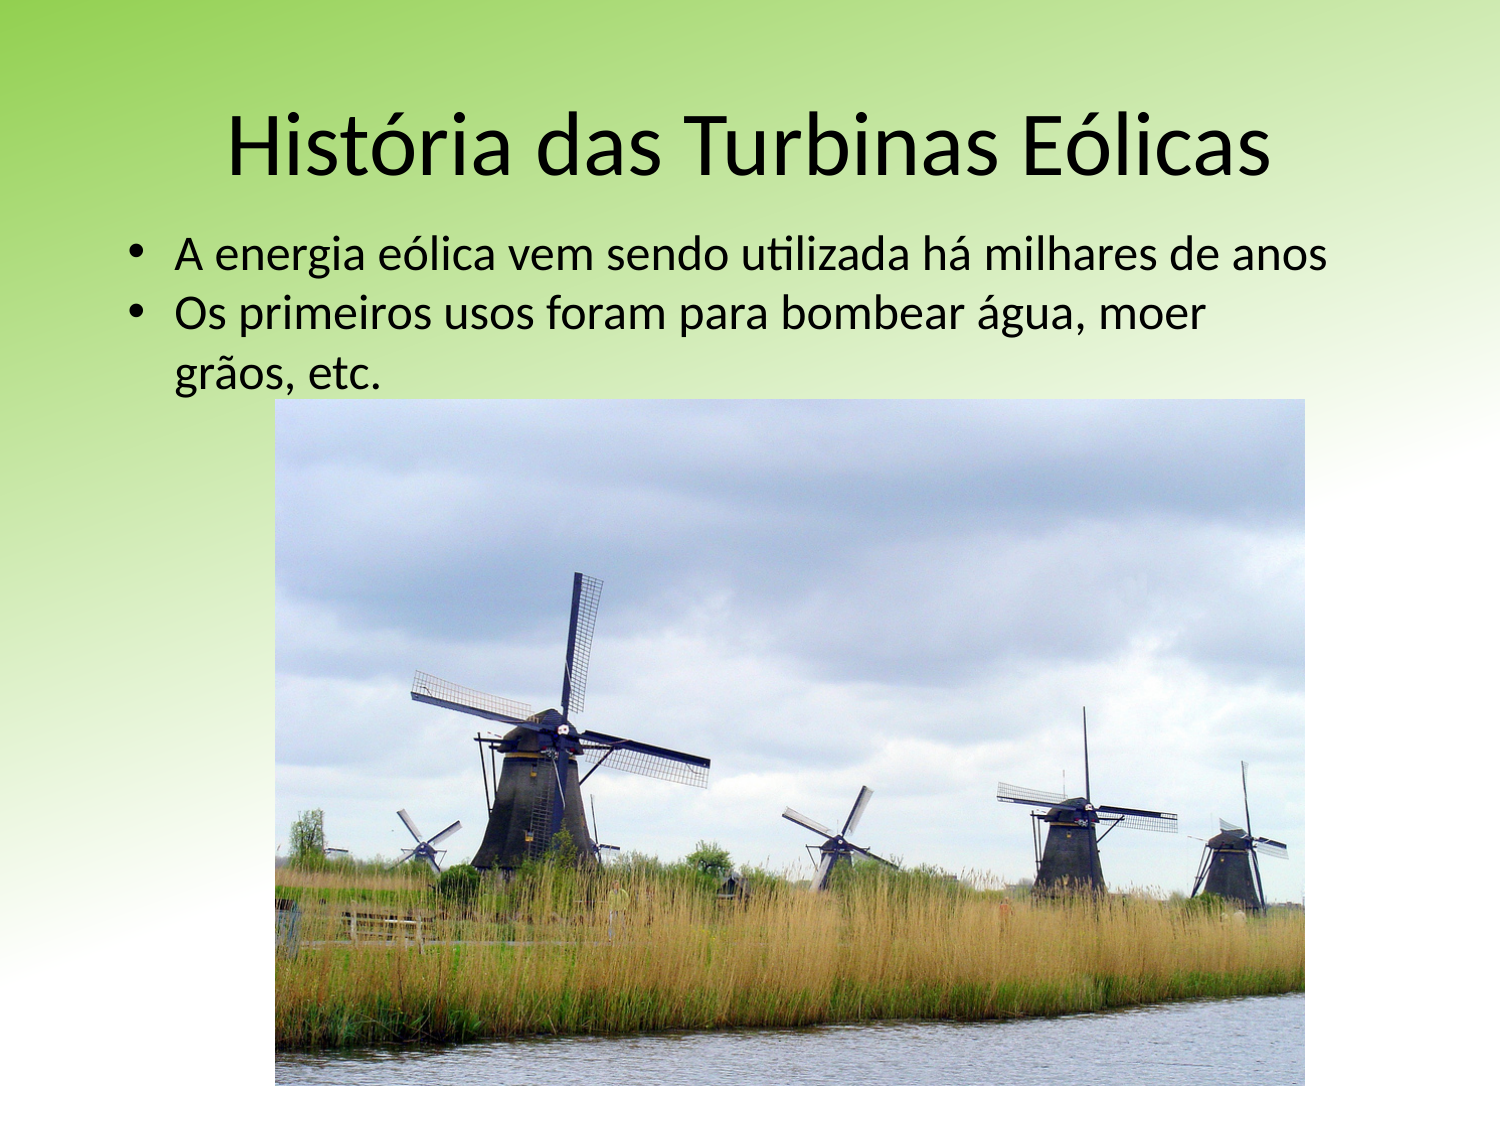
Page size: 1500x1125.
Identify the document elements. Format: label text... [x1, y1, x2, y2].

title História das Turbinas Eólicas [75, 45, 1425, 233]
text_box A energia eólica vem sendo utilizada há milhares de anos Os primeiros usos foram para bombear água, moer grãos, etc. [112, 212, 1350, 408]
picture [274, 399, 1305, 1086]
